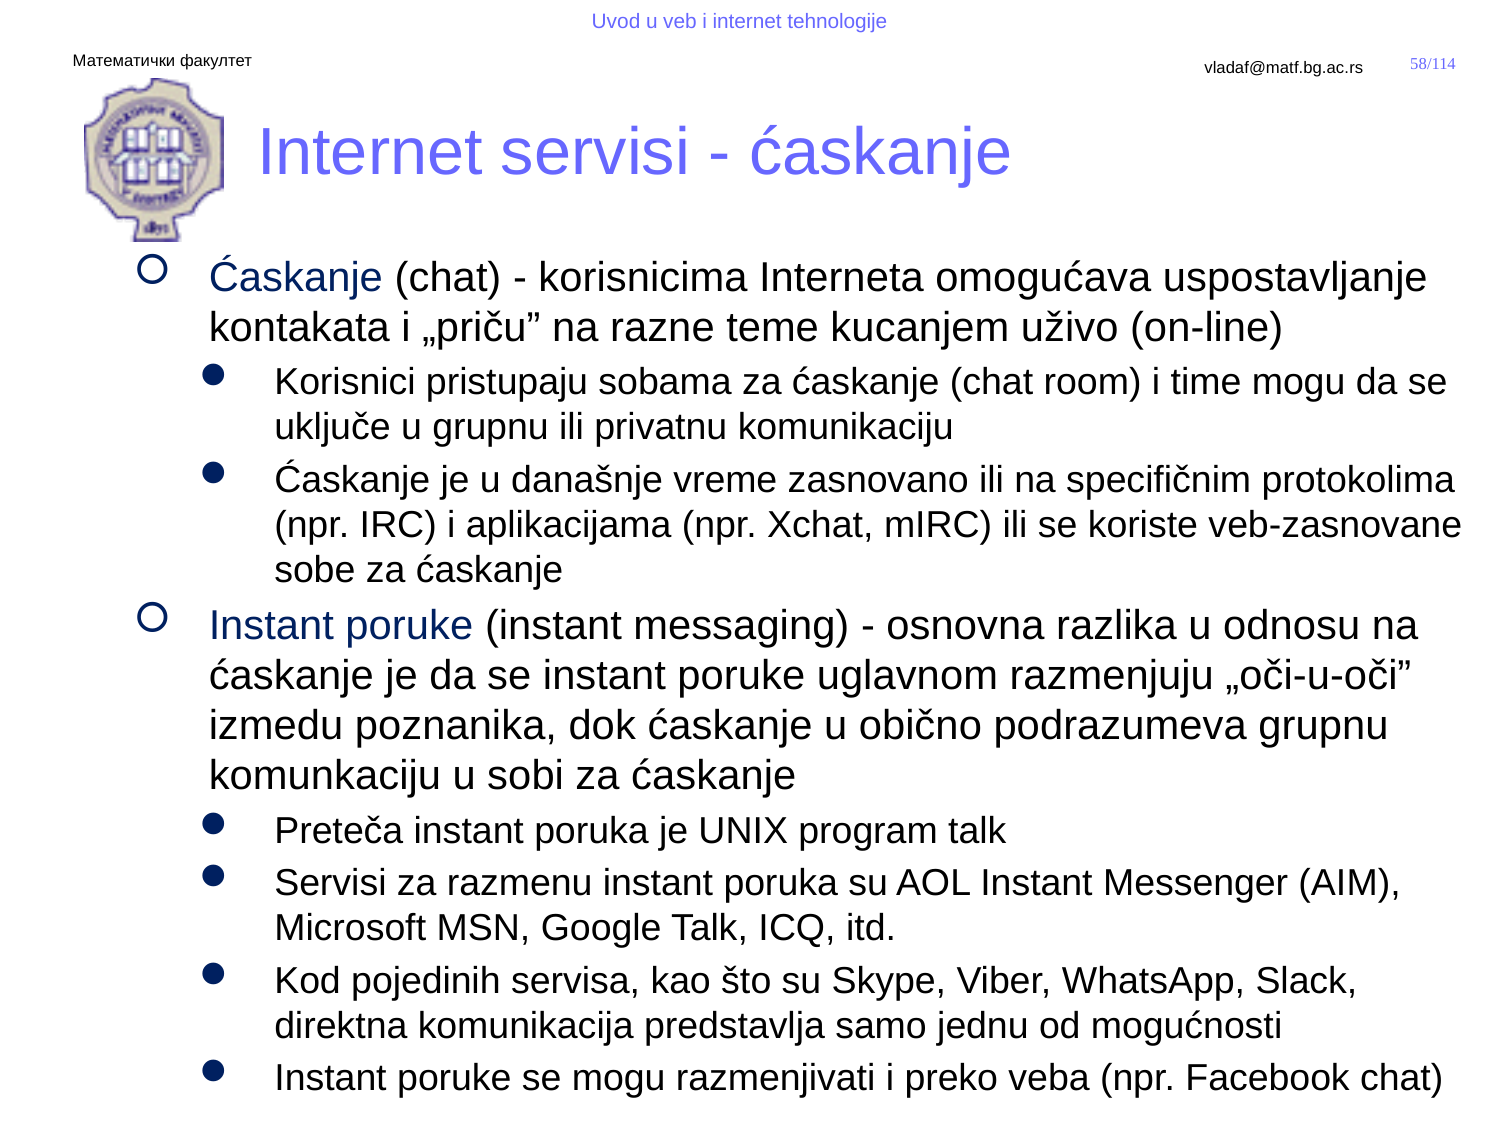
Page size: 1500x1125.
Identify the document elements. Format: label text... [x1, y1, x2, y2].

title Internet servisi - ćaskanje [242, 54, 1388, 242]
picture [84, 78, 224, 242]
list Ćaskanje (chat) - korisnicima Interneta omogućava uspostavljanje kontakata i „priču” na razne teme kucanjem uživo (on-line) Korisnici pristupaju sobama za ćaskanje (chat room) i time mogu da se uključe u grupnu ili privatnu komunikaciju Ćaskanje je u današnje vreme zasnovano ili na specifičnim protokolima (npr. IRC) i aplikacijama (npr. Xchat, mIRC) ili se koriste veb-zasnovane sobe za ćaskanje Instant poruke (instant messaging) - osnovna razlika u odnosu na ćaskanje je da se instant poruke uglavnom razmenjuju „oči-u-oči” izmedu poznanika, dok ćaskanje u obično podrazumeva grupnu komunkaciju u sobi za ćaskanje Preteča instant poruka je UNIX program talk Servisi za razmenu instant poruka su AOL Instant Messenger (AIM), Microsoft MSN, Google Talk, ICQ, itd. Kod pojedinih servisa, kao što su Skype, Viber, WhatsApp, Slack, direktna komunikacija predstavlja samo jednu od mogućnosti Instant poruke se mogu razmenjivati i preko veba (npr. Facebook chat) [53, 242, 1483, 598]
